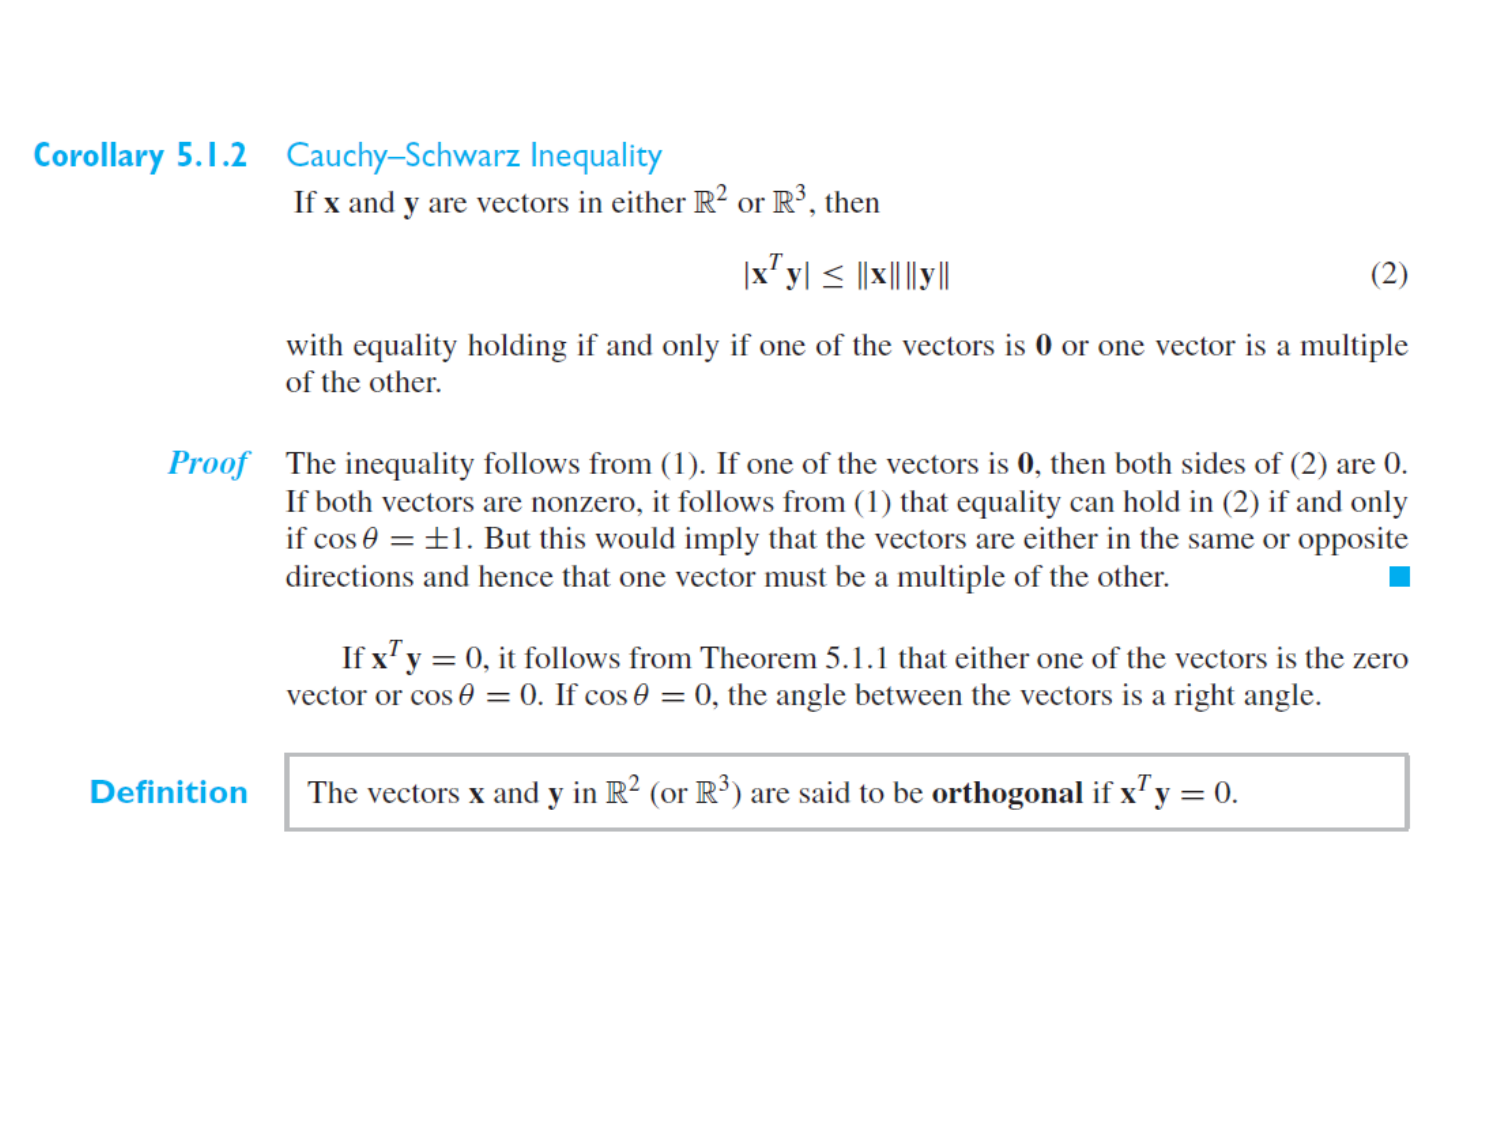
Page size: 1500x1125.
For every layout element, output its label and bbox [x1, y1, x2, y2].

picture [23, 123, 1451, 844]
